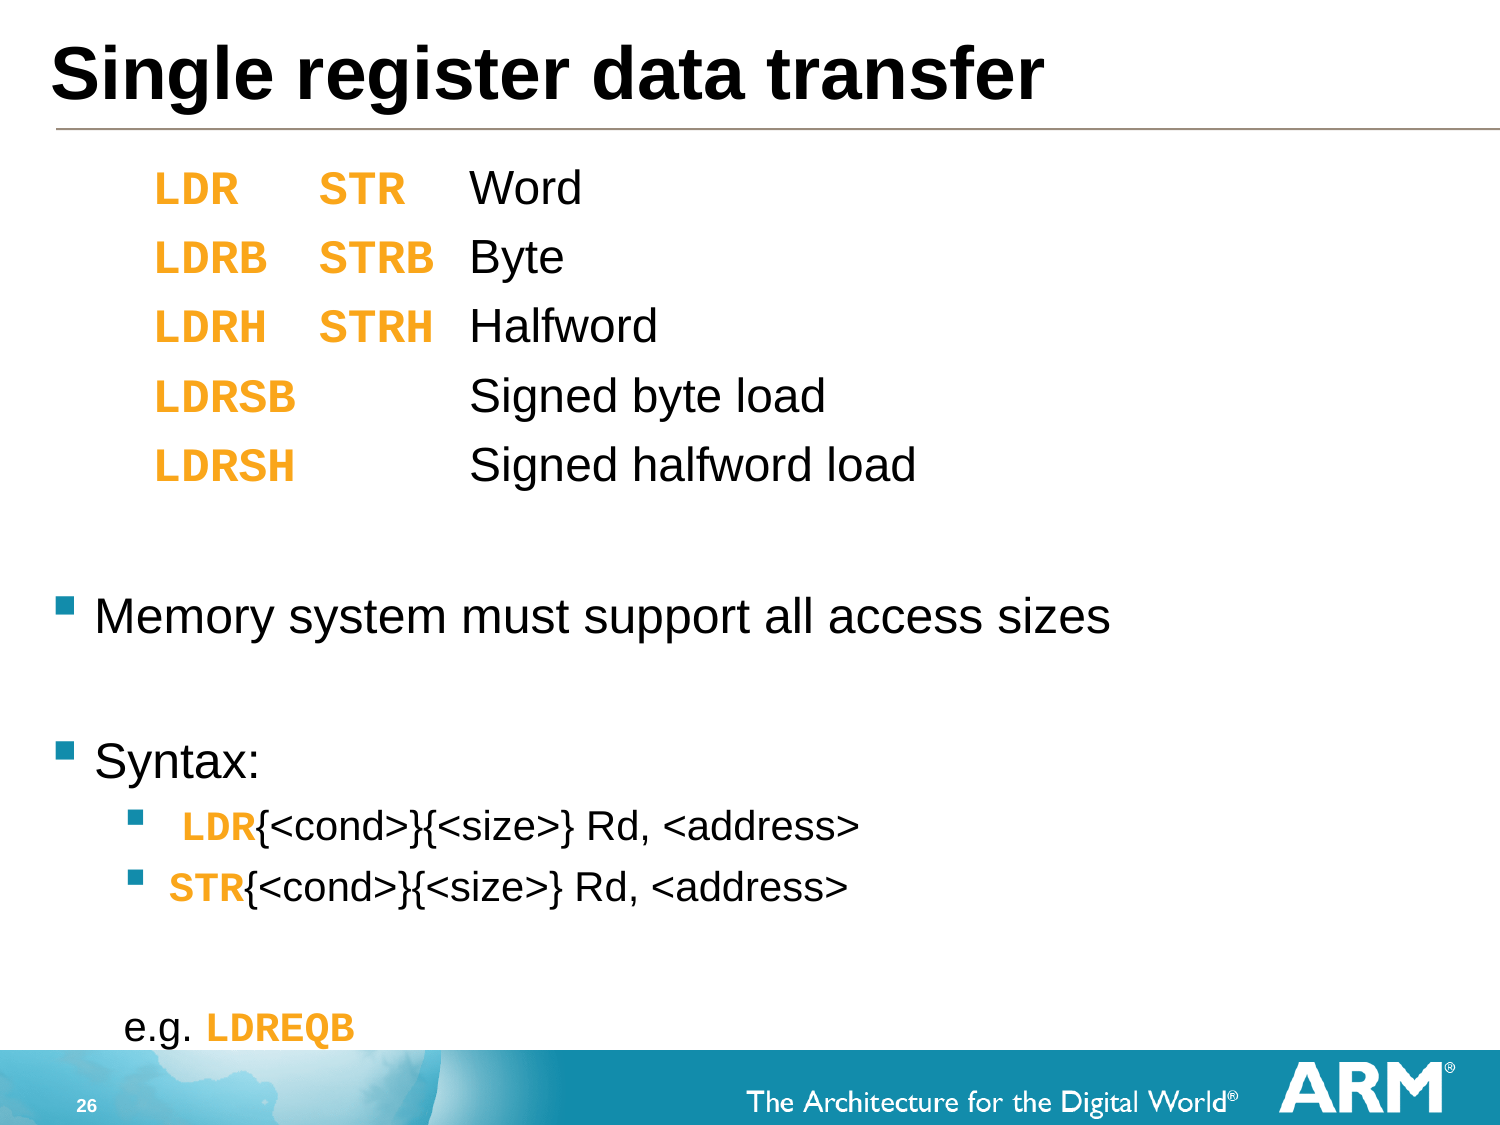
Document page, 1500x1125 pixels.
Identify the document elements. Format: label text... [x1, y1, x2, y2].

picture [0, 780, 1500, 1125]
text_box [113, 1047, 426, 1099]
title Single register data transfer [35, 1, 1476, 139]
list LDR STR Word LDRB STRB Byte LDRH STRH Halfword LDRSB Signed byte load LDRSH Signed halfword load Memory system must support all access sizes Syntax: LDR{<cond>}{<size>} Rd, <address> STR{<cond>}{<size>} Rd, <address> e.g. LDREQB [35, 148, 1476, 1047]
text_box [512, 1047, 988, 1099]
